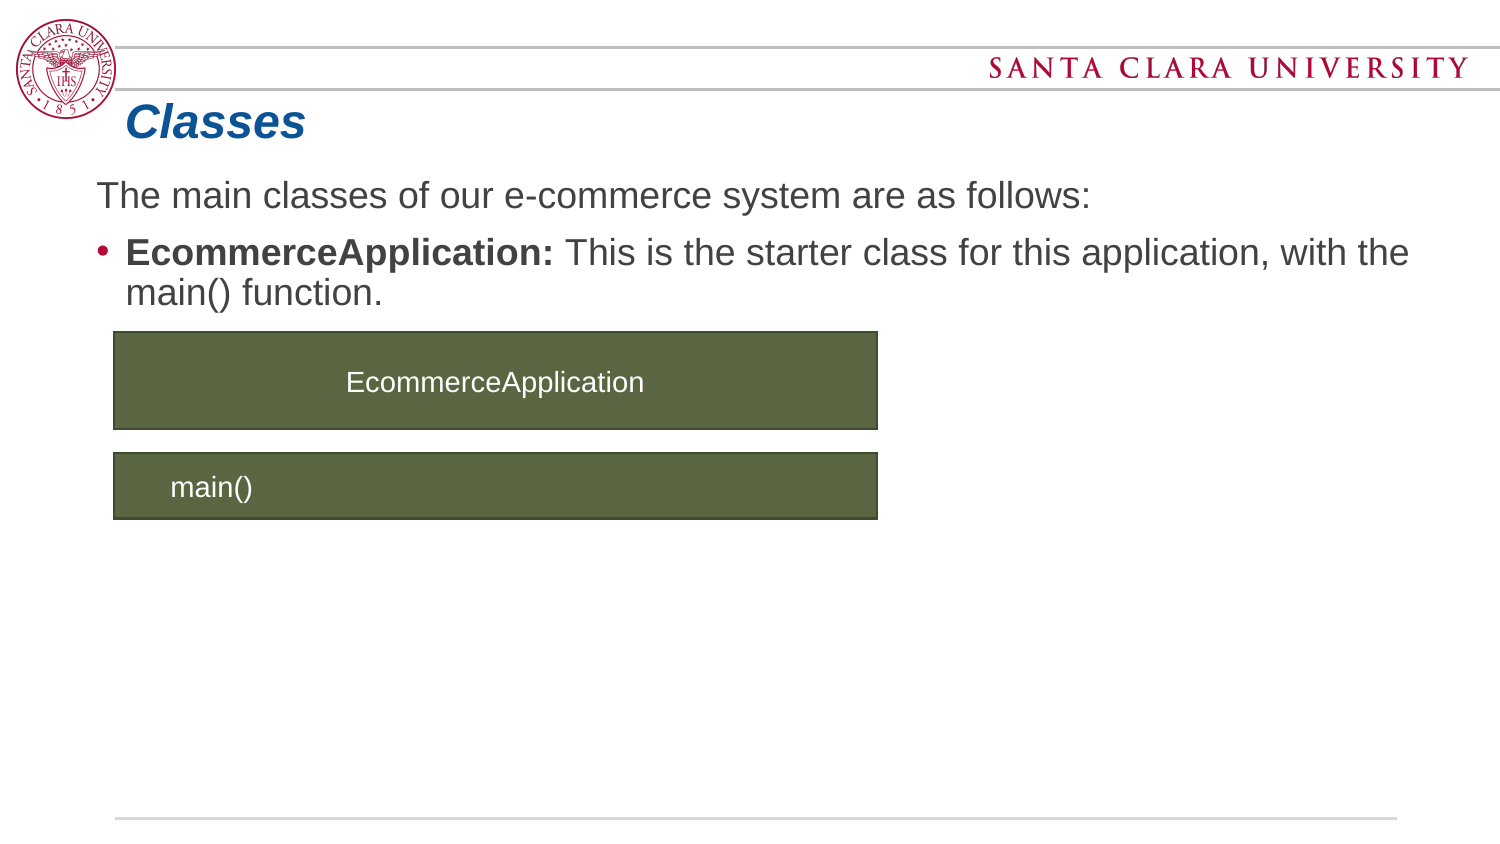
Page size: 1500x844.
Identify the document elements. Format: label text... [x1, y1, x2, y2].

list The main classes of our e-commerce system are as follows: EcommerceApplication: This is the starter class for this application, with the main() function. [85, 170, 1424, 772]
text_box [113, 452, 878, 519]
picture [16, 19, 116, 119]
text_box EcommerceApplication [113, 332, 878, 429]
title Classes [113, 90, 1396, 155]
picture [990, 57, 1468, 78]
text_box main() [159, 462, 482, 509]
